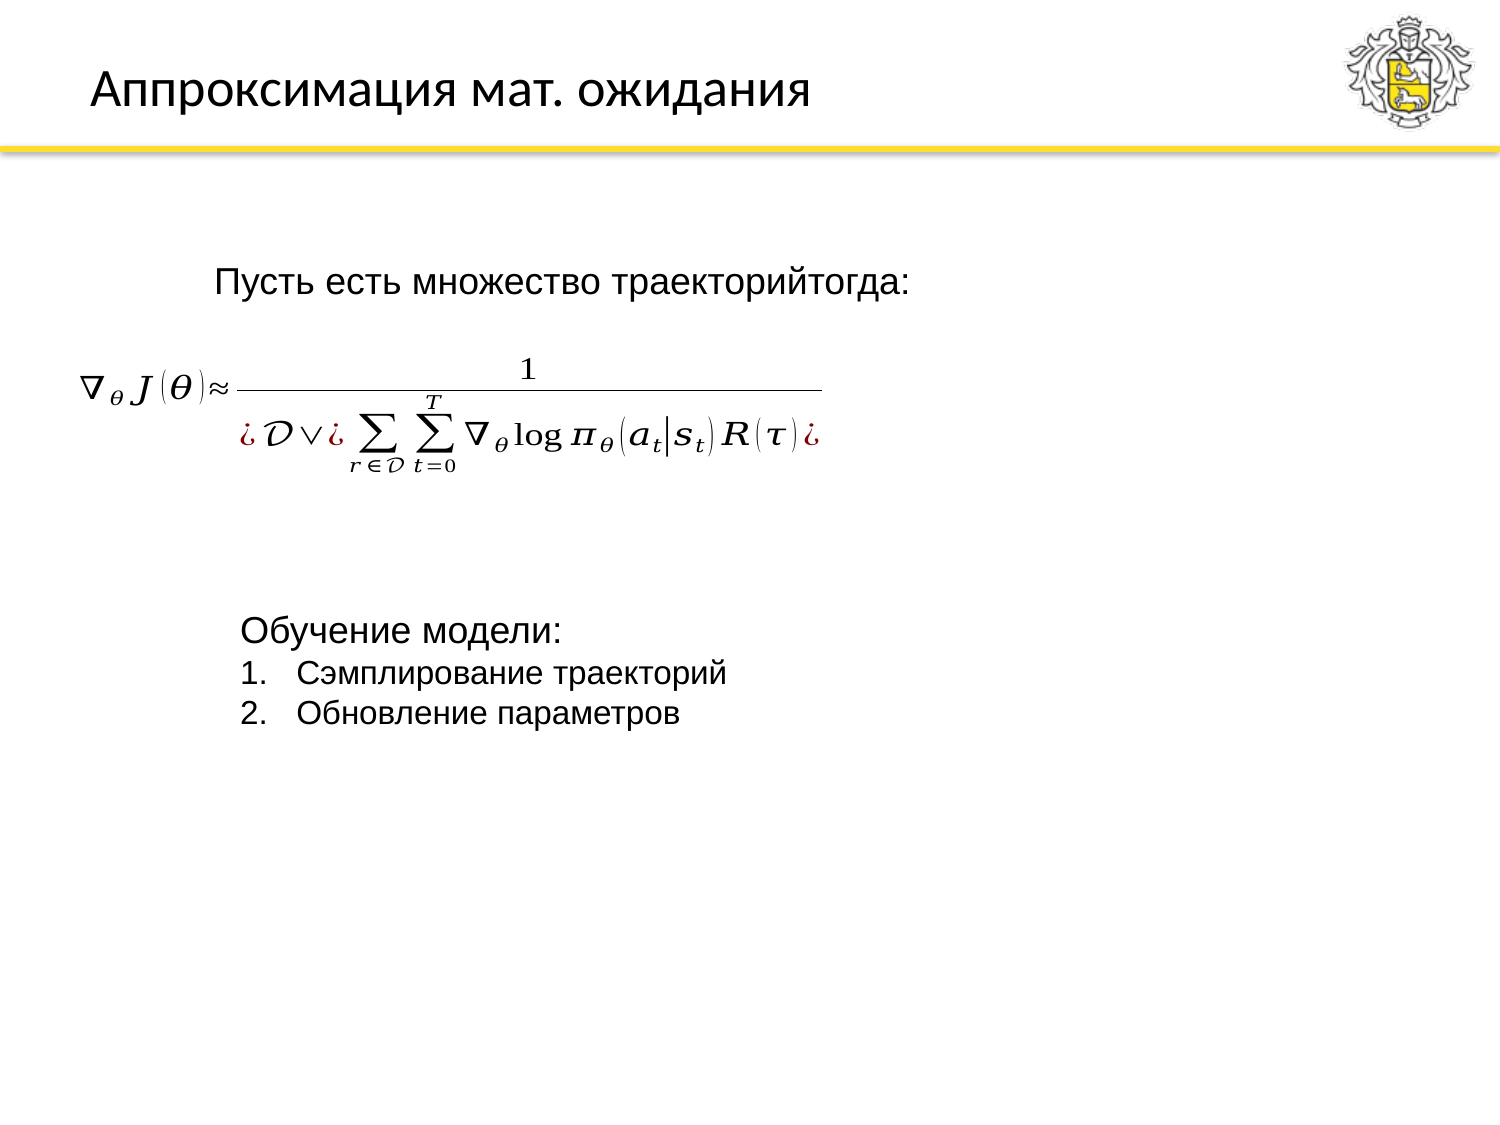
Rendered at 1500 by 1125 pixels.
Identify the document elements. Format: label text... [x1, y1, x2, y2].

title Аппроксимация мат. ожидания [75, 50, 1425, 119]
